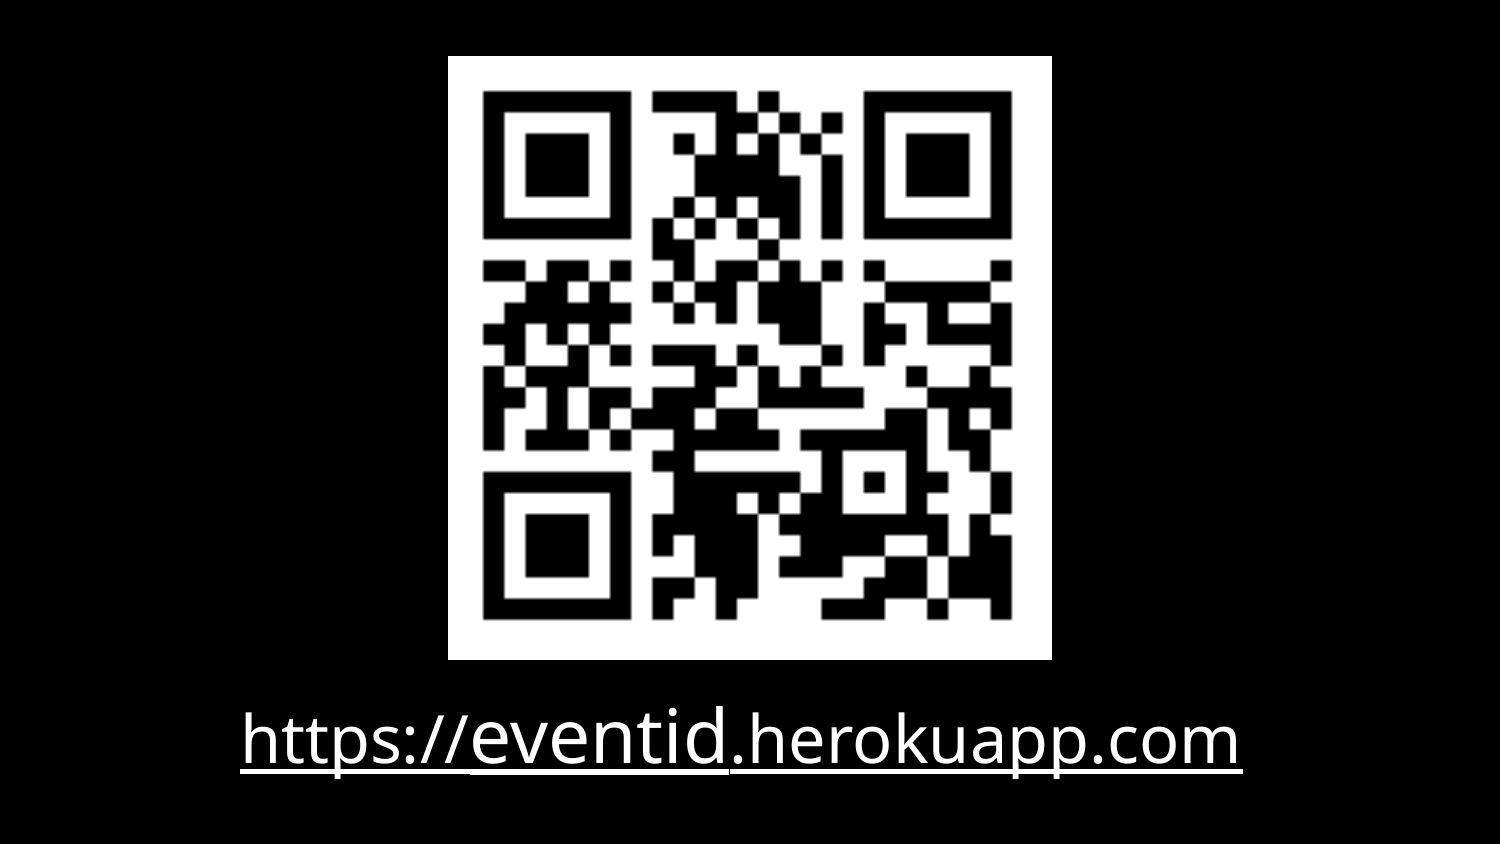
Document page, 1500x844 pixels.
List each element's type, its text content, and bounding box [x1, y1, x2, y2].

picture [447, 56, 1052, 661]
text_box https://eventid.herokuapp.com [225, 681, 1275, 799]
